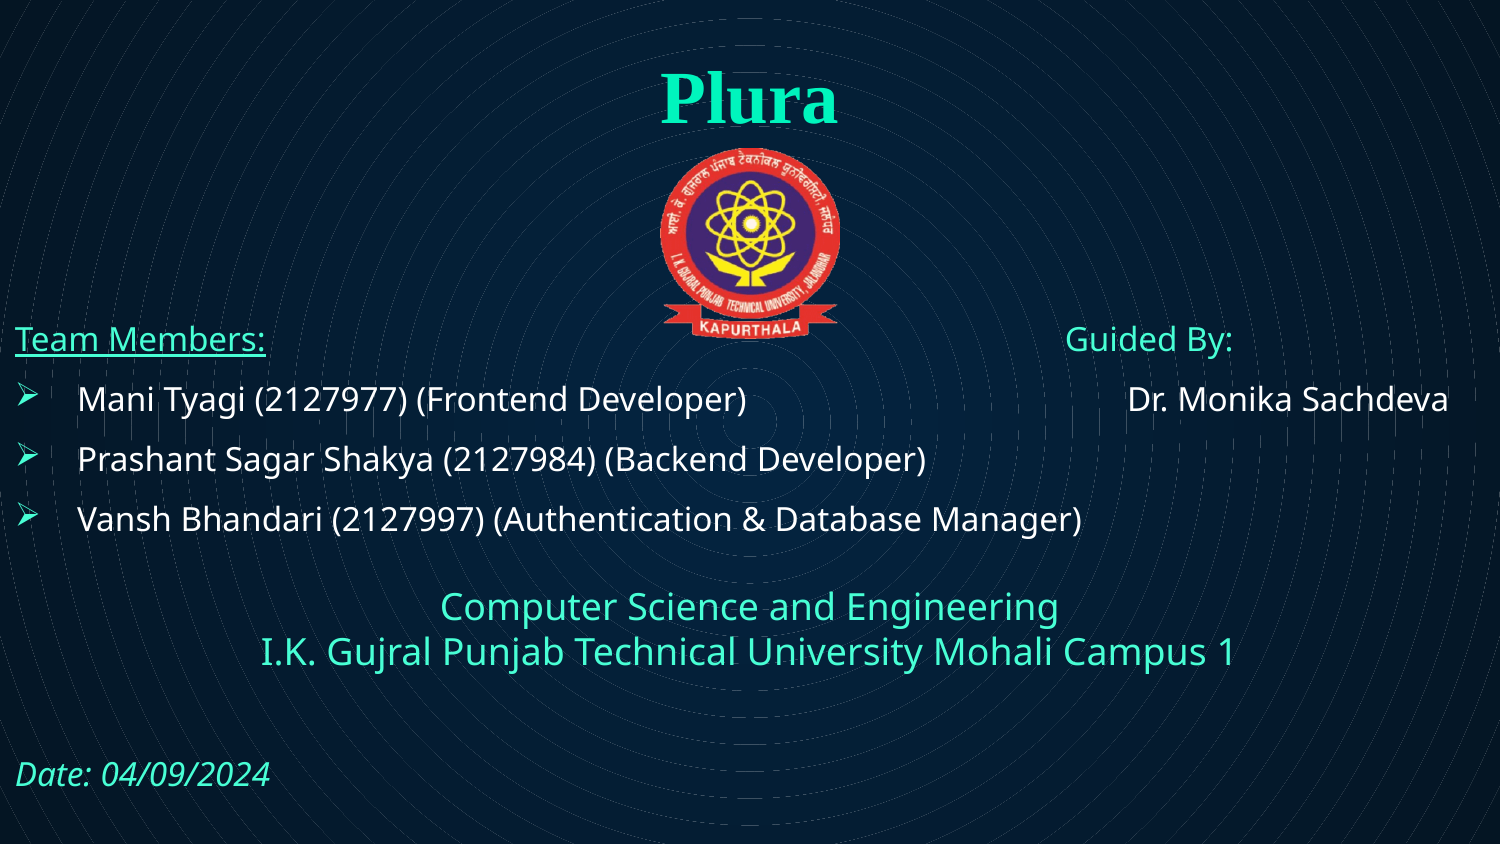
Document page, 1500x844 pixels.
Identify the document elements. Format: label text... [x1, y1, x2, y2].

text_box Plura Team Members: Guided By: Mani Tyagi (2127977) (Frontend Developer) Dr. Monika Sachdeva Prashant Sagar Shakya (2127984) (Backend Developer) Vansh Bhandari (2127997) (Authentication & Database Manager) Computer Science and Engineering I.K. Gujral Punjab Technical University Mohali Campus 1 Date: 04/09/2024 [0, 41, 1500, 801]
picture [660, 148, 840, 340]
